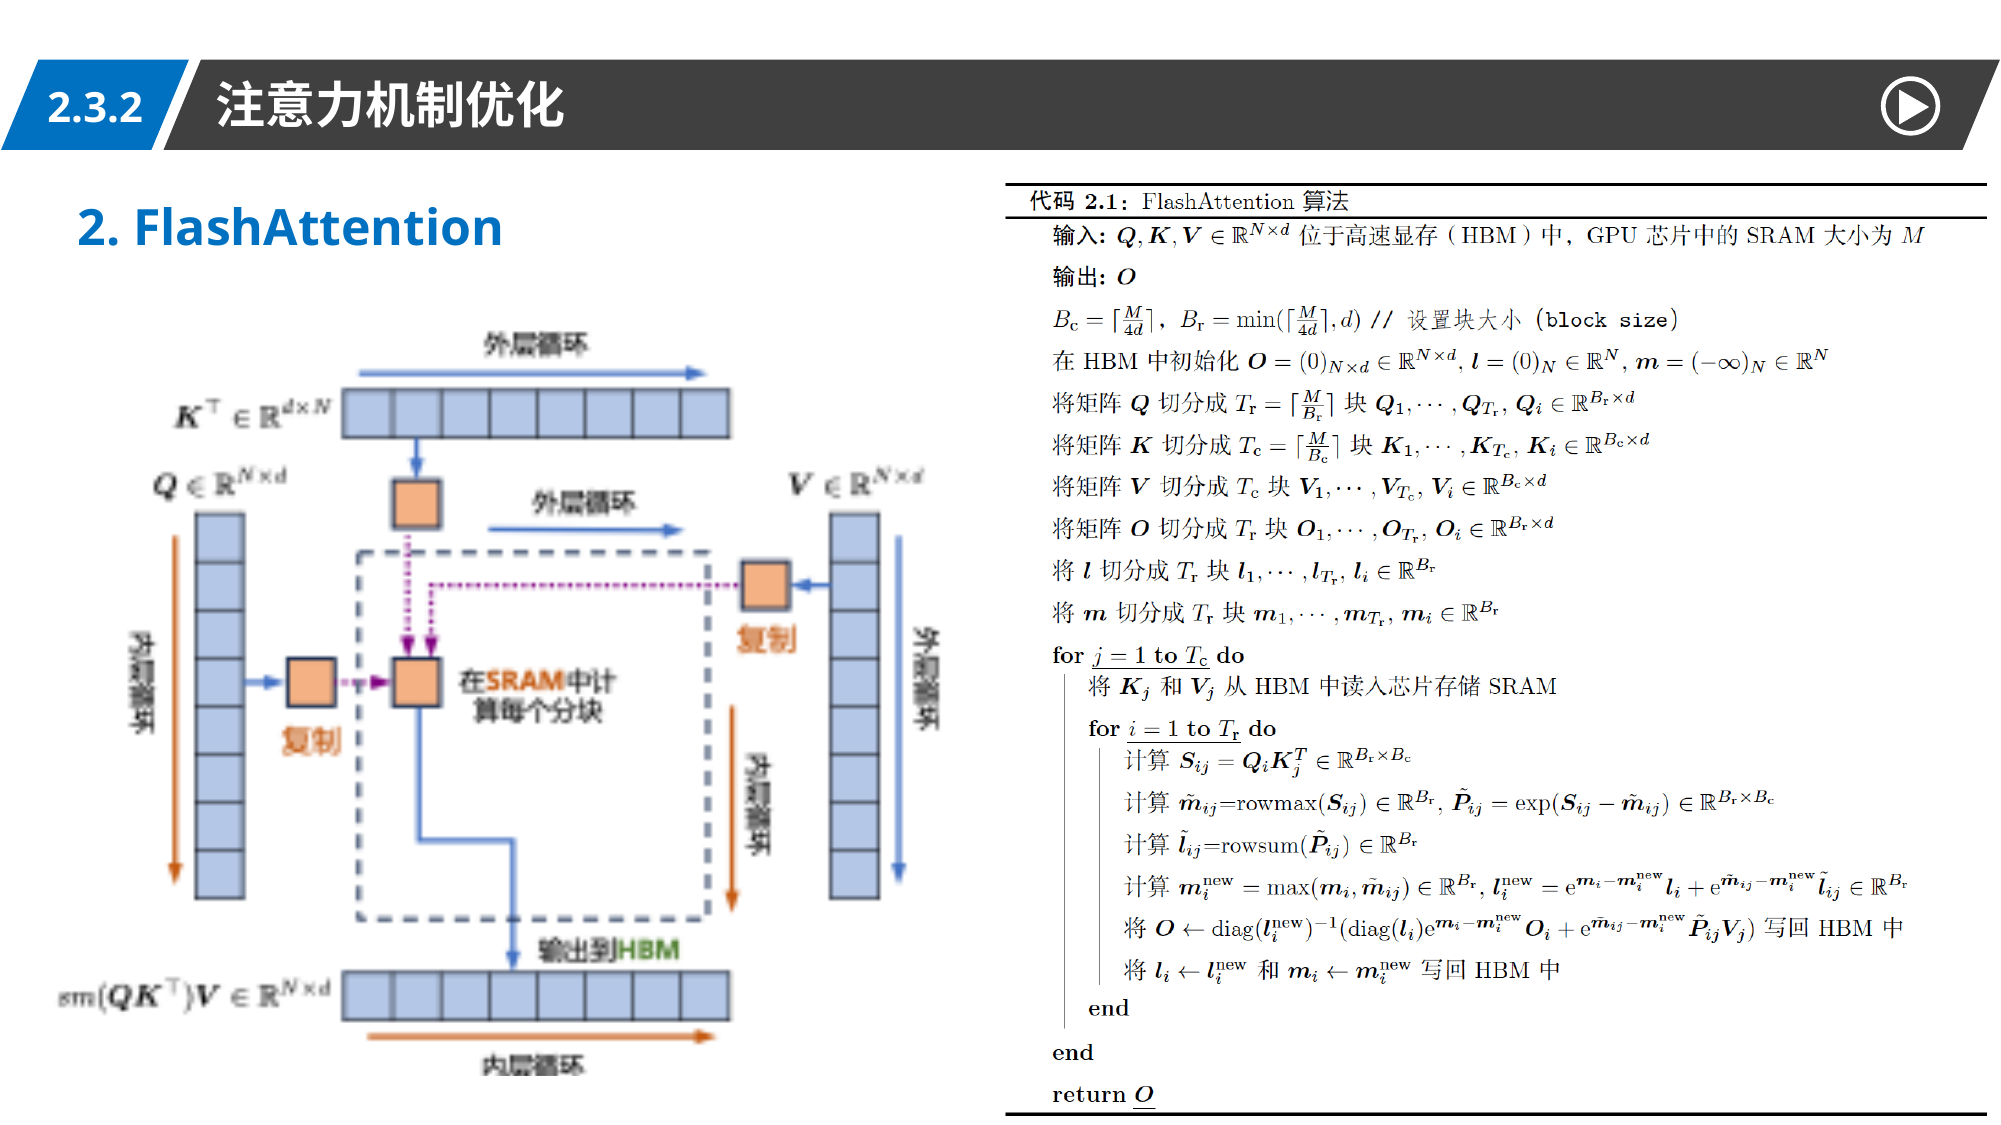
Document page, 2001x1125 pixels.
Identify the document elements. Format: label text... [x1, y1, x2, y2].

text_box 注意力机制优化 [200, 66, 581, 142]
text_box [32, 59, 189, 120]
text_box 2. FlashAttention [62, 173, 998, 263]
picture [999, 174, 2000, 1125]
text_box 2.3.2 [26, 73, 164, 138]
text_box [1, 89, 157, 150]
picture [49, 329, 982, 1076]
text_box [163, 59, 2000, 150]
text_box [1883, 78, 1939, 134]
